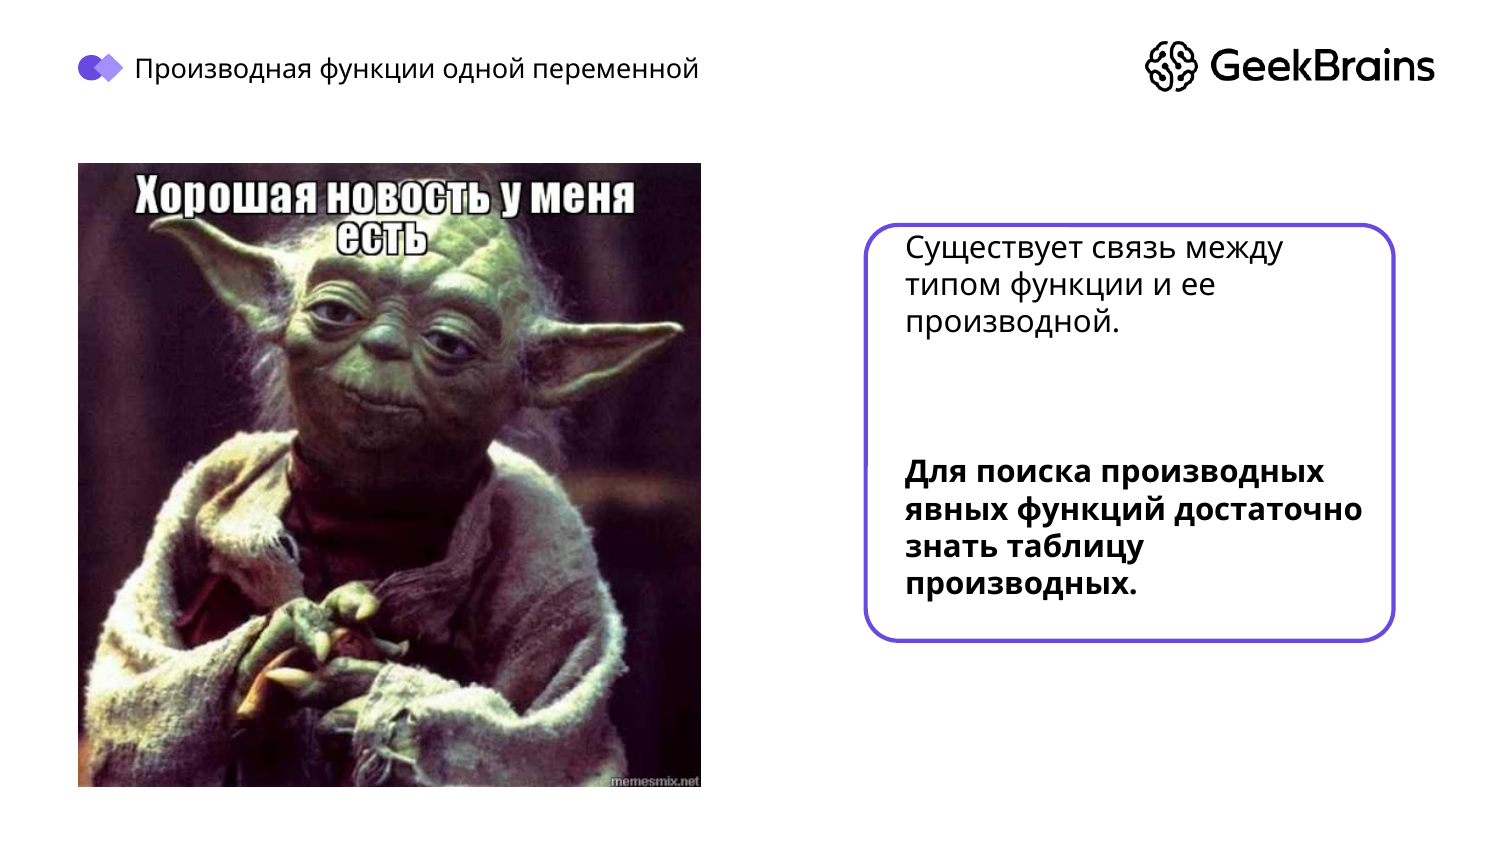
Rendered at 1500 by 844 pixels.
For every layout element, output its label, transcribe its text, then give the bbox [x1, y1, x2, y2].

text_box Существует связь между типом функции и ее производной. Для поиска производных явных функций достаточно знать таблицу производных. [865, 224, 1394, 641]
text_box [93, 53, 124, 82]
title Производная функции одной переменной [134, 39, 901, 83]
picture [1145, 39, 1435, 93]
text_box [78, 54, 102, 81]
picture [77, 163, 702, 787]
